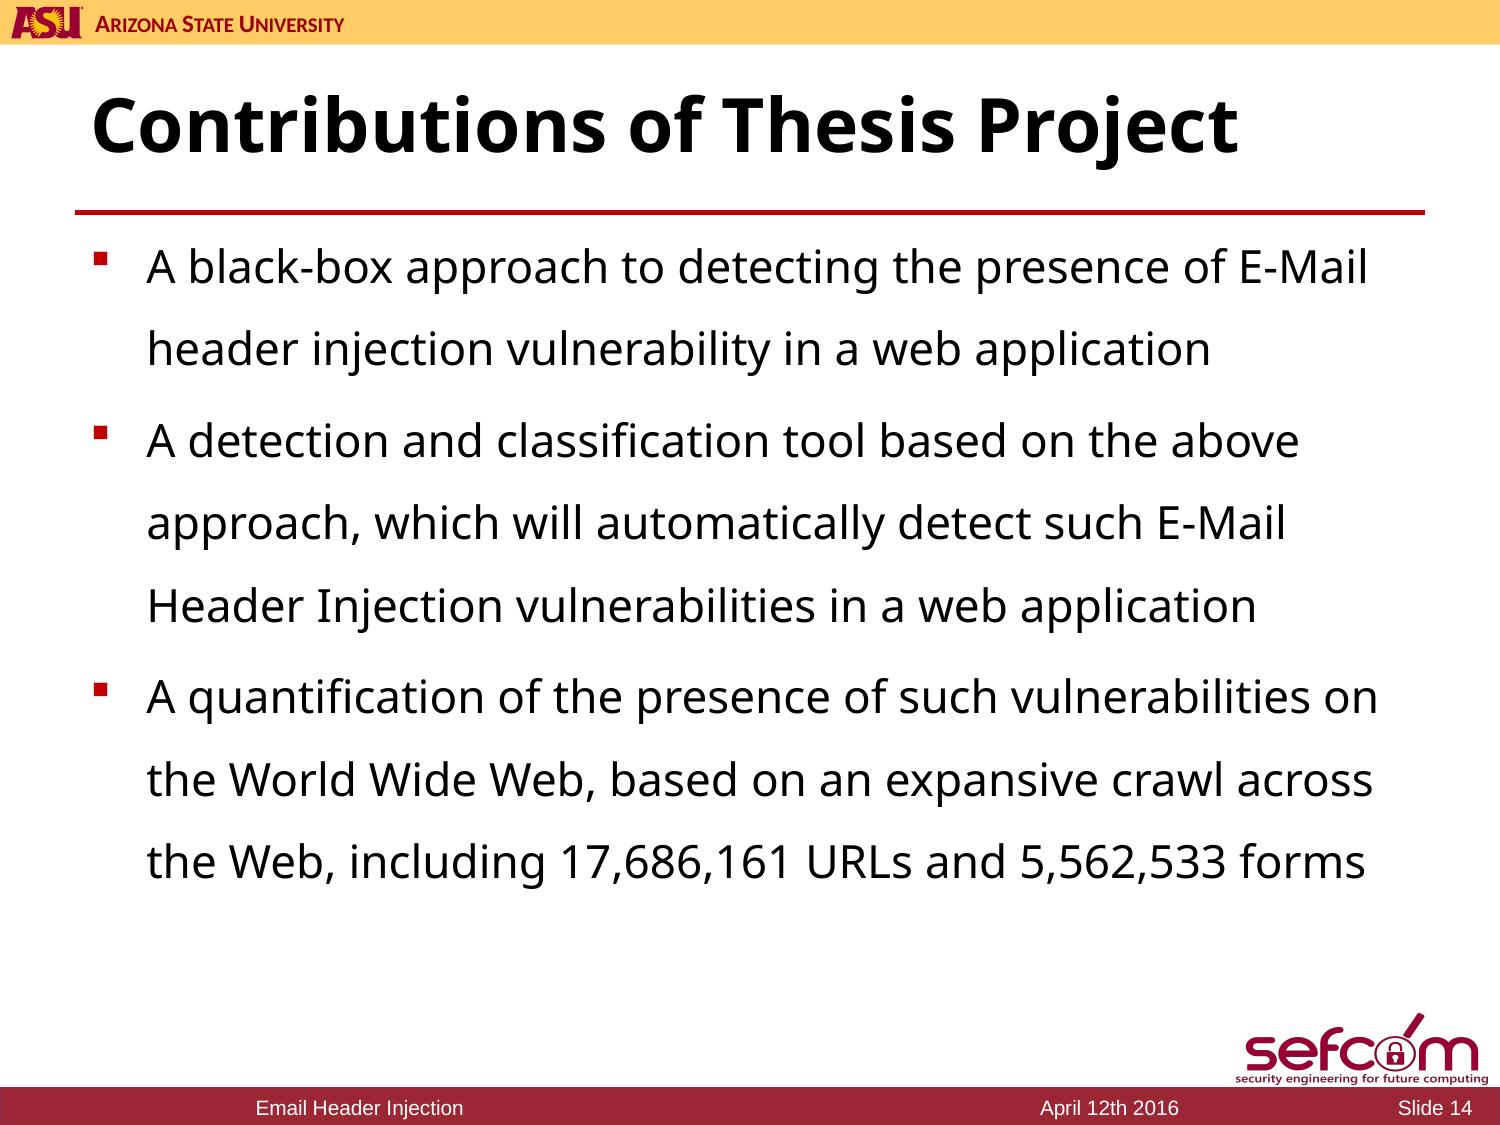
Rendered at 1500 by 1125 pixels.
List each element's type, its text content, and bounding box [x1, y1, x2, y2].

title Contributions of Thesis Project [74, 44, 1426, 201]
list A black-box approach to detecting the presence of E-Mail header injection vulnerability in a web application A detection and classification tool based on the above approach, which will automatically detect such E-Mail Header Injection vulnerabilities in a web application A quantification of the presence of such vulnerabilities on the World Wide Web, based on an expansive crawl across the Web, including 17,686,161 URLs and 5,562,533 forms [74, 202, 1426, 945]
footer Email Header Injection [0, 1087, 726, 1125]
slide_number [1024, 1087, 1301, 1125]
picture [1236, 1013, 1488, 1085]
slide_number Slide 14 [1349, 1087, 1488, 1125]
